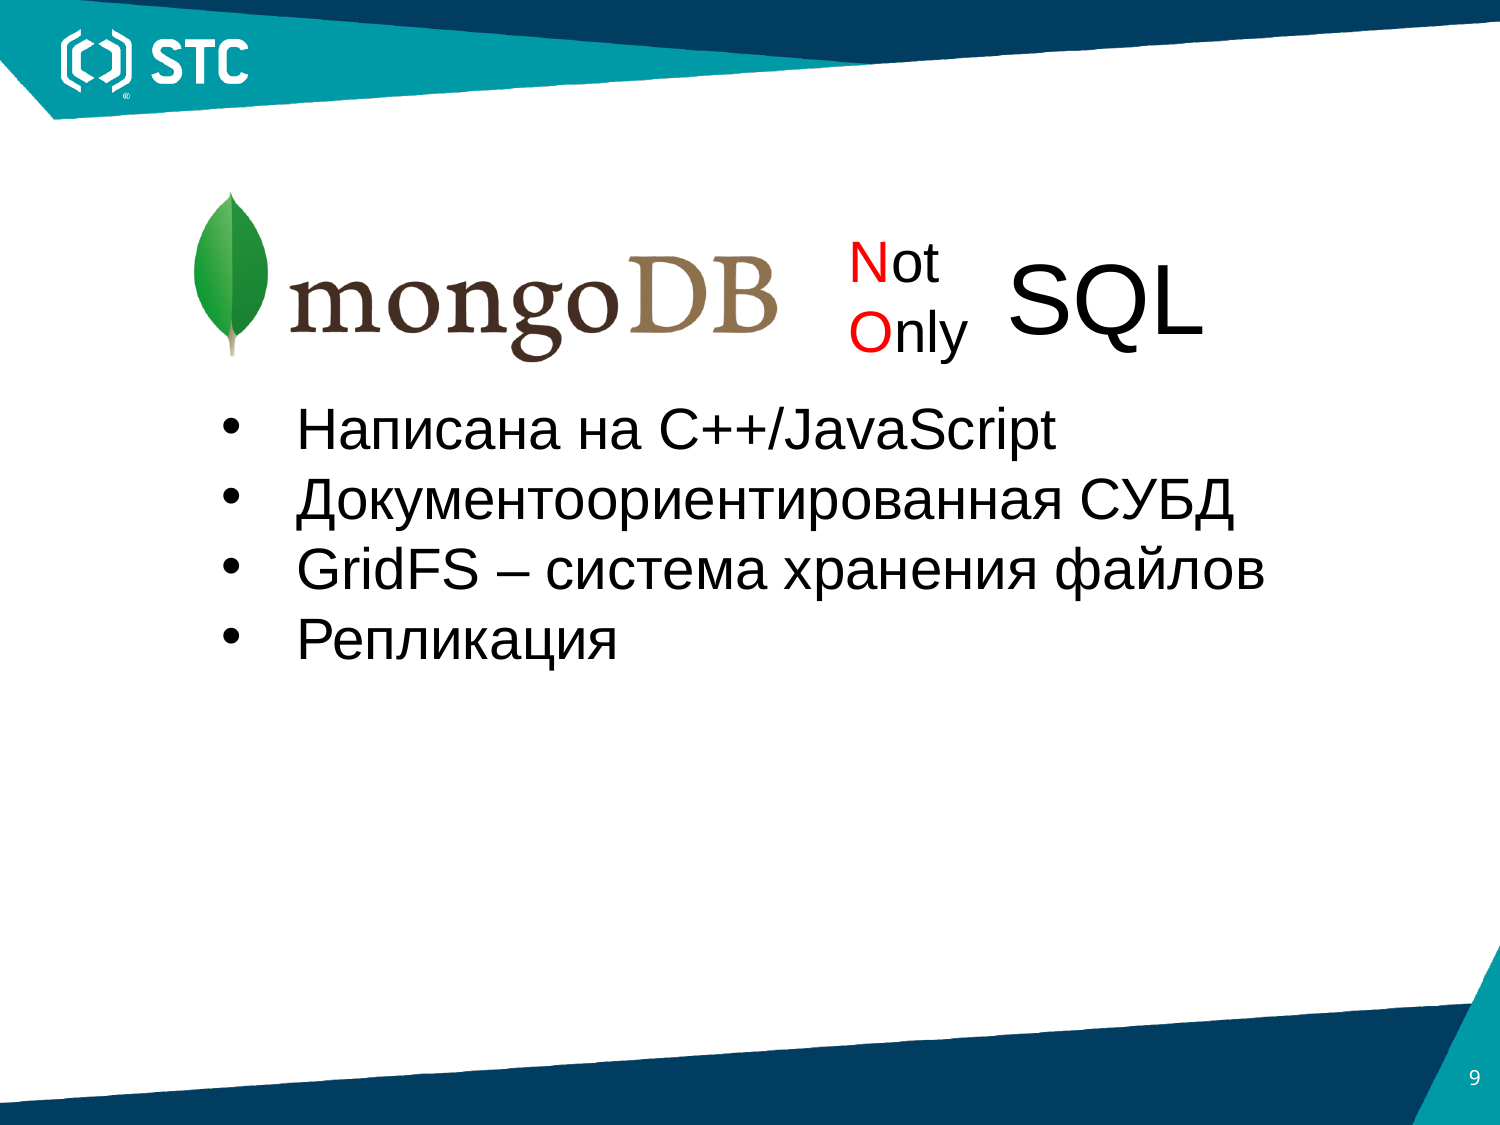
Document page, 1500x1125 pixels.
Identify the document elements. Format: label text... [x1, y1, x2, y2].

text_box Написана на С++/JavaScript Документоориентированная СУБД GridFS – система хранения файлов Репликация [206, 383, 1365, 679]
text_box SQL [991, 227, 1222, 362]
picture [0, 0, 1500, 1125]
text_box Not Only [834, 216, 984, 372]
